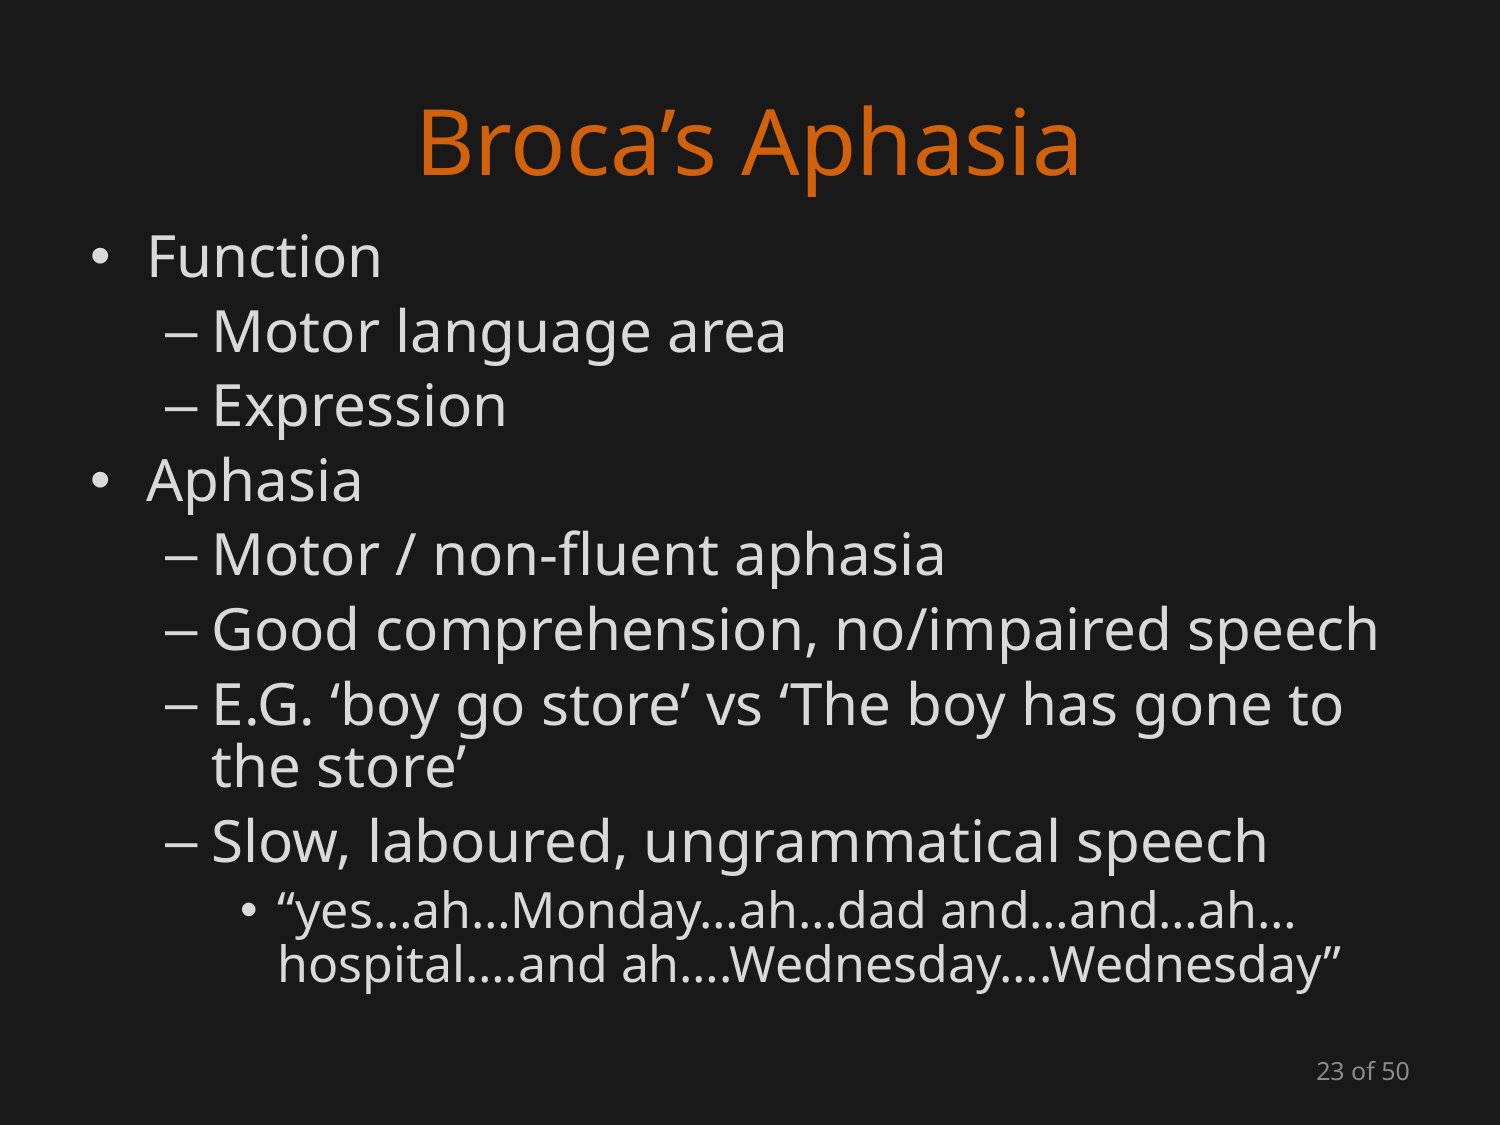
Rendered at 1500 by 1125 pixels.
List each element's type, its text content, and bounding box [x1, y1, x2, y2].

slide_number 23 of 50 [1074, 1042, 1425, 1103]
list Function Motor language area Expression Aphasia Motor / non-fluent aphasia Good comprehension, no/impaired speech E.G. ‘boy go store’ vs ‘The boy has gone to the store’ Slow, laboured, ungrammatical speech “yes…ah…Monday…ah…dad and…and…ah…hospital….and ah….Wednesday….Wednesday” [75, 220, 1425, 1005]
title Broca’s Aphasia [75, 45, 1425, 220]
